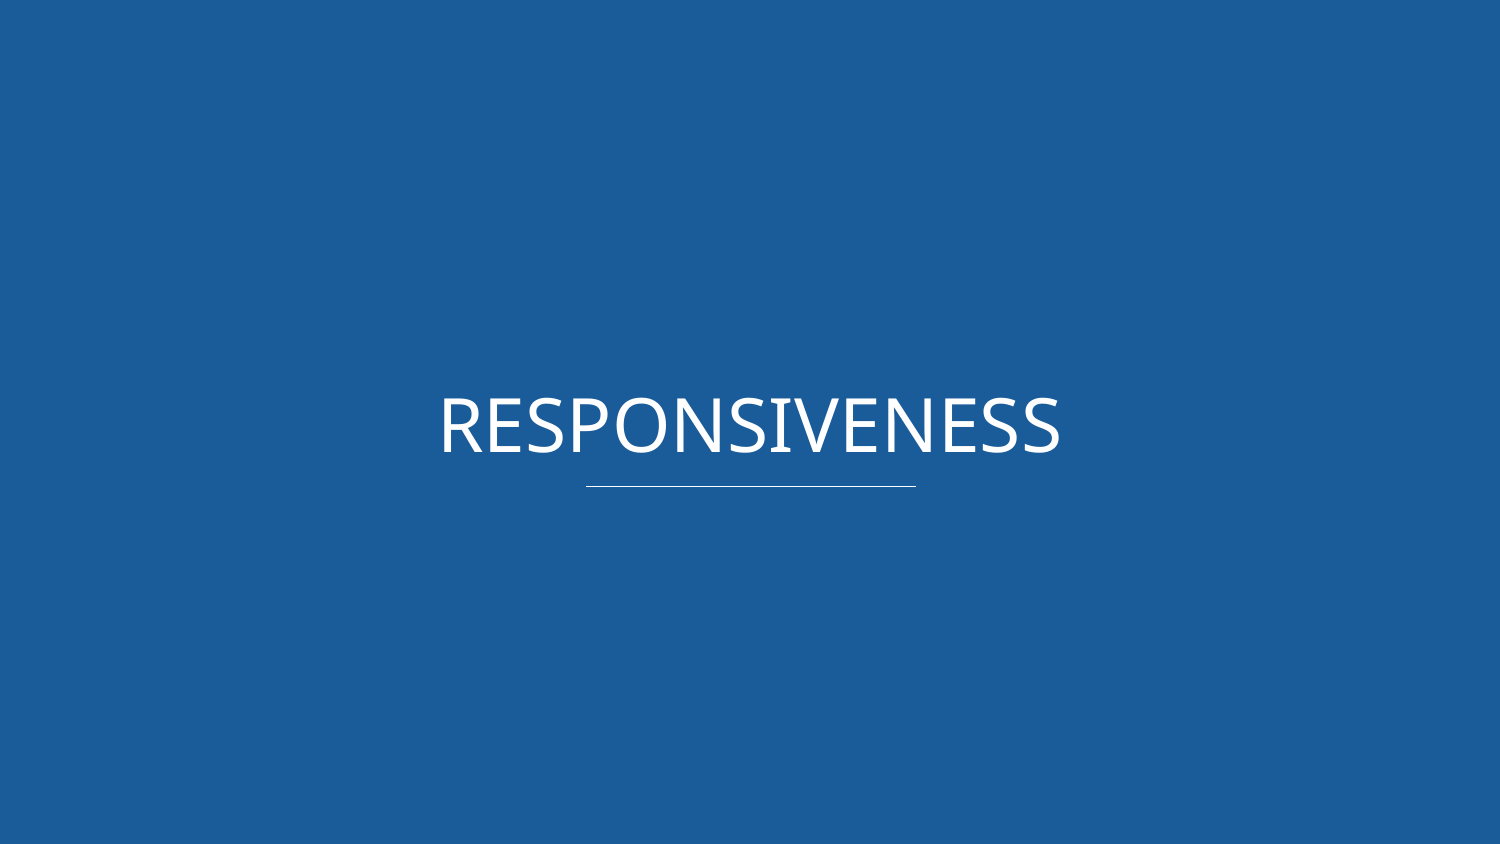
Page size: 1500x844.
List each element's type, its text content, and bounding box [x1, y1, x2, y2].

title RESPONSIVENESS [51, 72, 1449, 773]
